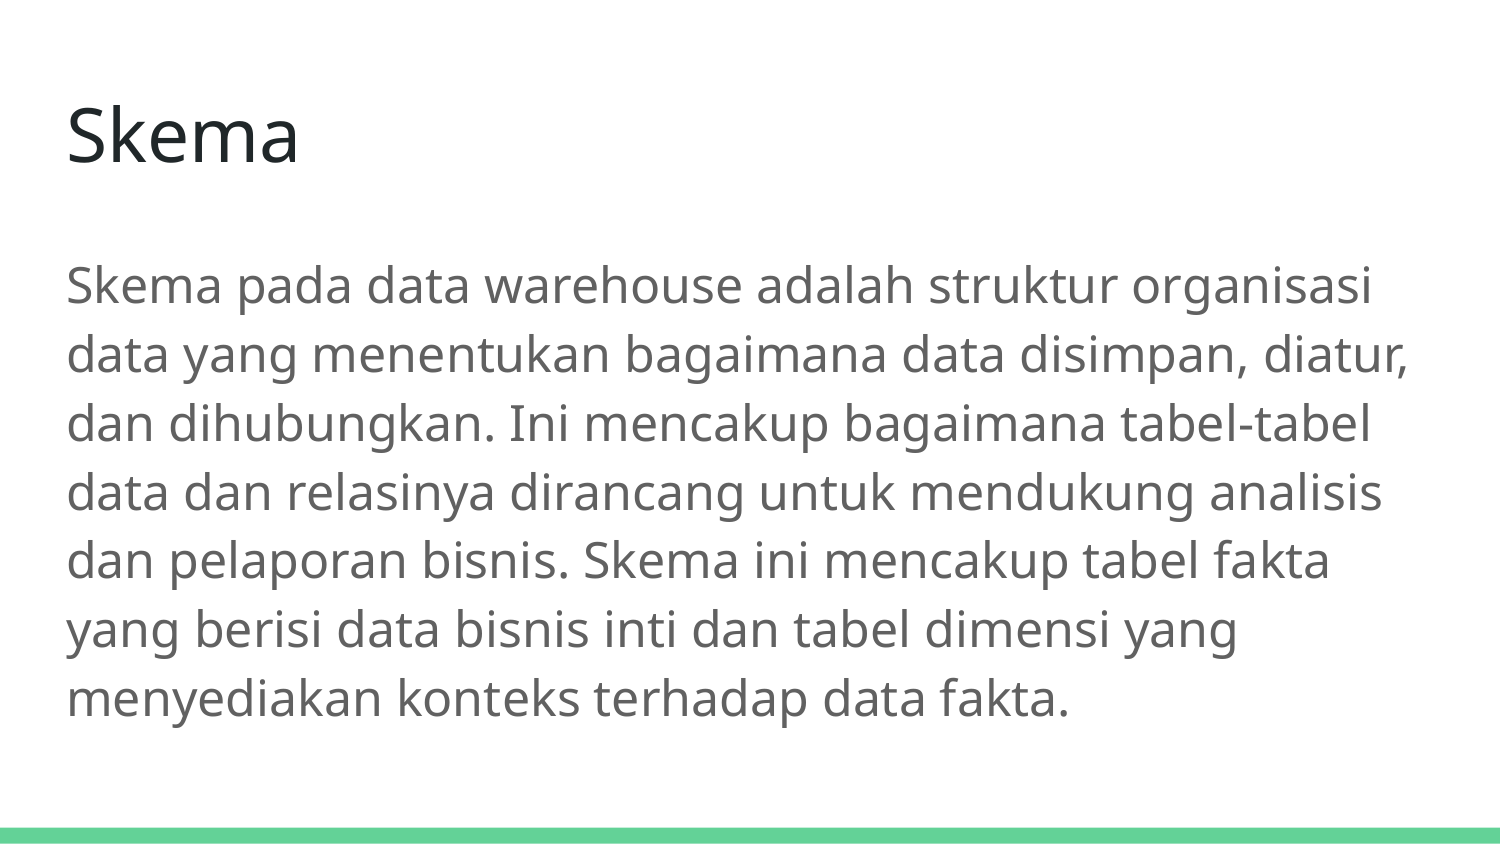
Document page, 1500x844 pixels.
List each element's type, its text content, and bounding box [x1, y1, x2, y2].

list Skema pada data warehouse adalah struktur organisasi data yang menentukan bagaimana data disimpan, diatur, dan dihubungkan. Ini mencakup bagaimana tabel-tabel data dan relasinya dirancang untuk mendukung analisis dan pelaporan bisnis. Skema ini mencakup tabel fakta yang berisi data bisnis inti dan tabel dimensi yang menyediakan konteks terhadap data fakta. [51, 229, 1449, 750]
title Skema [51, 72, 1449, 167]
